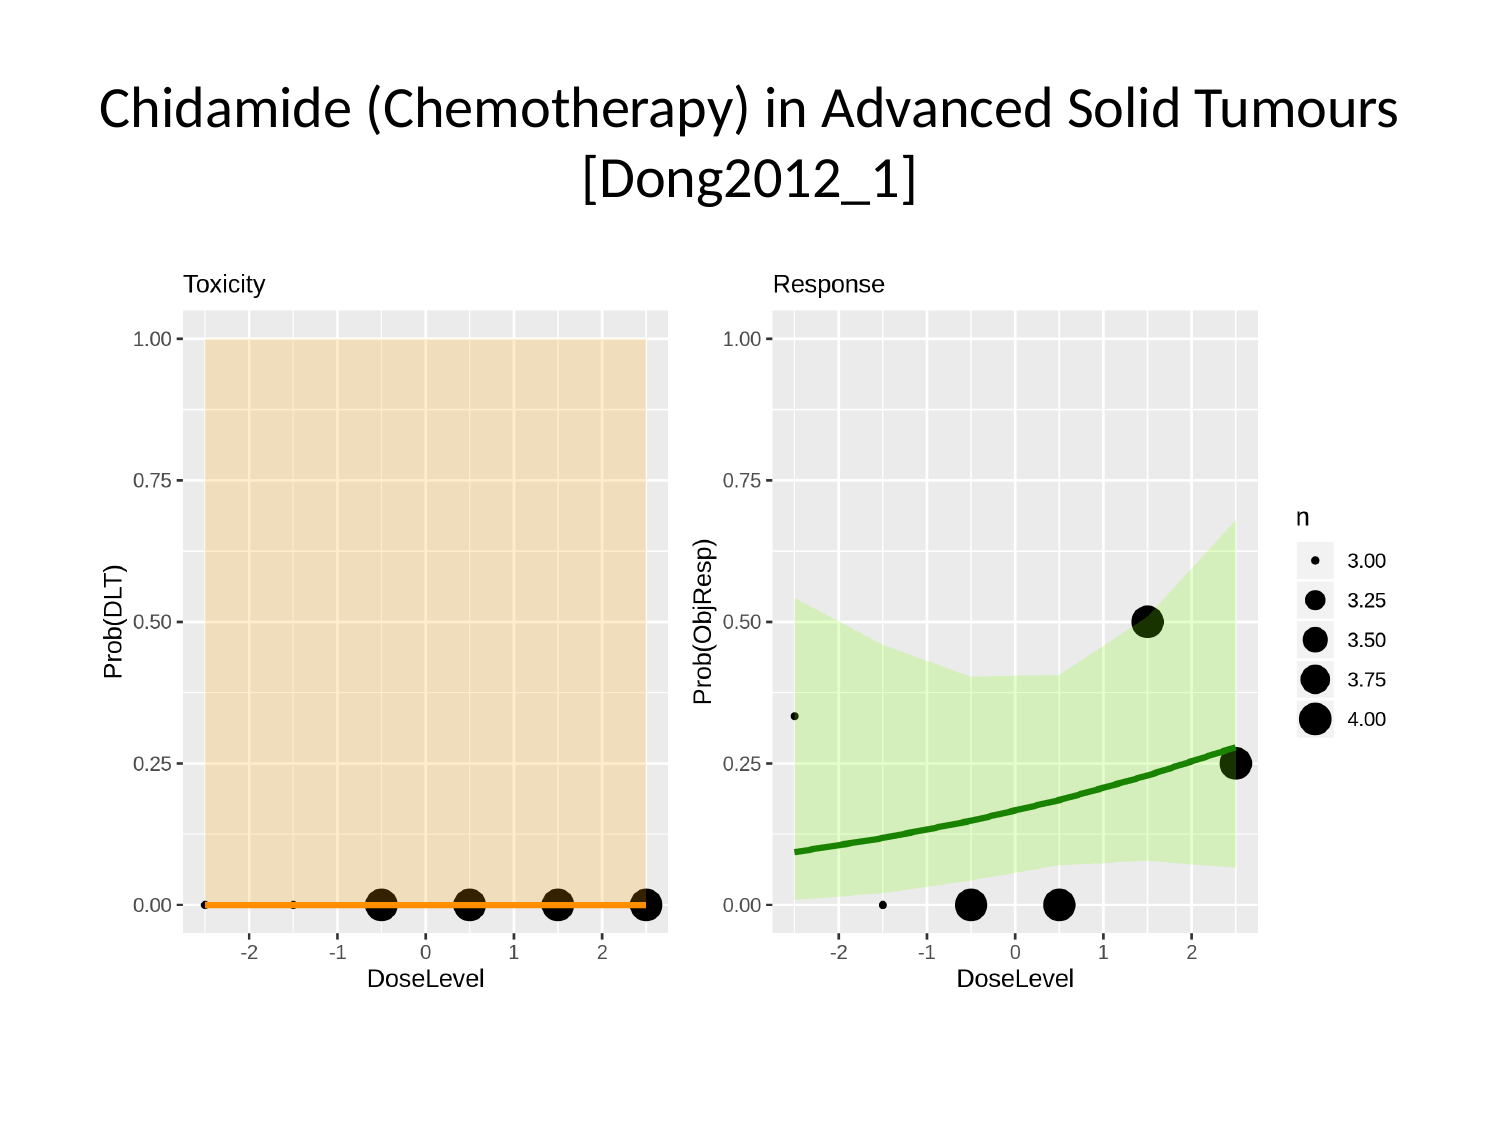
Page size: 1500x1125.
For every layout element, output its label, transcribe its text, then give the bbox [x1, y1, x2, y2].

title Chidamide (Chemotherapy) in Advanced Solid Tumours [Dong2012_1] [75, 45, 1425, 233]
picture [91, 262, 1411, 1005]
